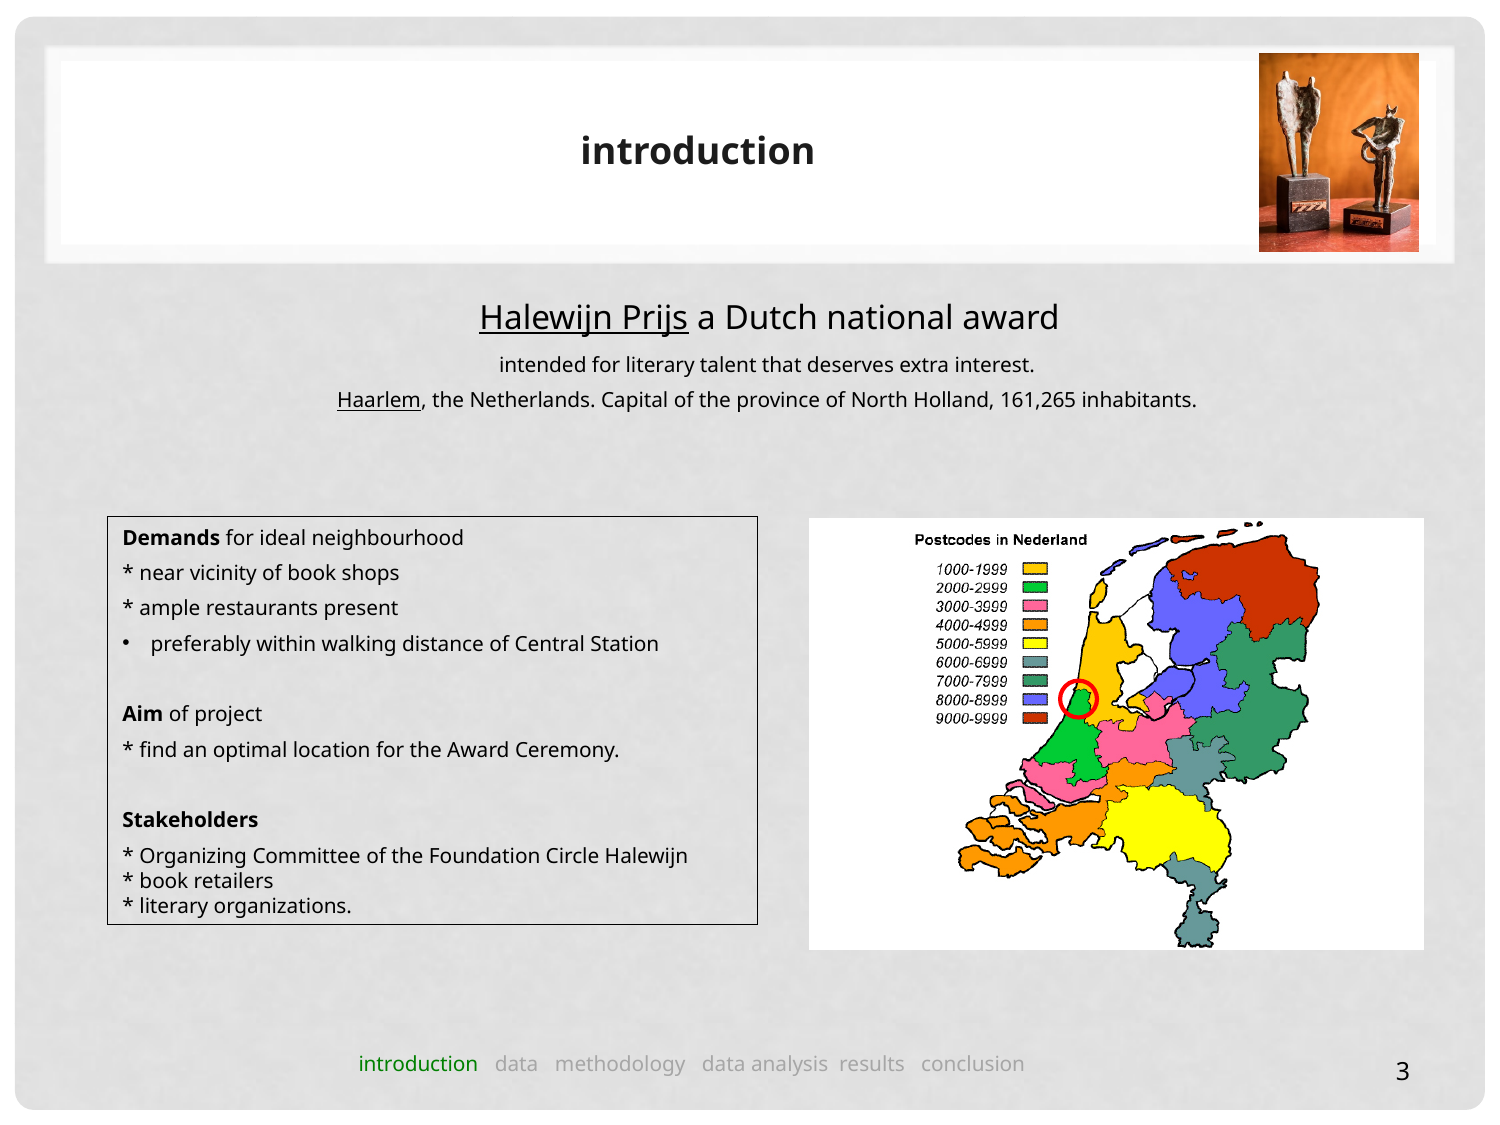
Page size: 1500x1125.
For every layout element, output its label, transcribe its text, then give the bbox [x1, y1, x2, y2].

picture [809, 517, 1424, 951]
text_box introduction [373, 113, 1024, 187]
slide_number 3 [1074, 1042, 1425, 1103]
picture [1259, 52, 1420, 253]
text_box Halewijn Prijs a Dutch national award intended for literary talent that deserves extra interest. Haarlem, the Netherlands. Capital of the province of North Holland, 161,265 inhabitants. [147, 288, 1393, 458]
text_box Demands for ideal neighbourhood * near vicinity of book shops * ample restaurants present preferably within walking distance of Central Station Aim of project * find an optimal location for the Award Ceremony. Stakeholders * Organizing Committee of the Foundation Circle Halewijn * book retailers * literary organizations. [107, 516, 758, 925]
text_box introduction data methodology data analysis results conclusion [343, 1042, 1119, 1083]
